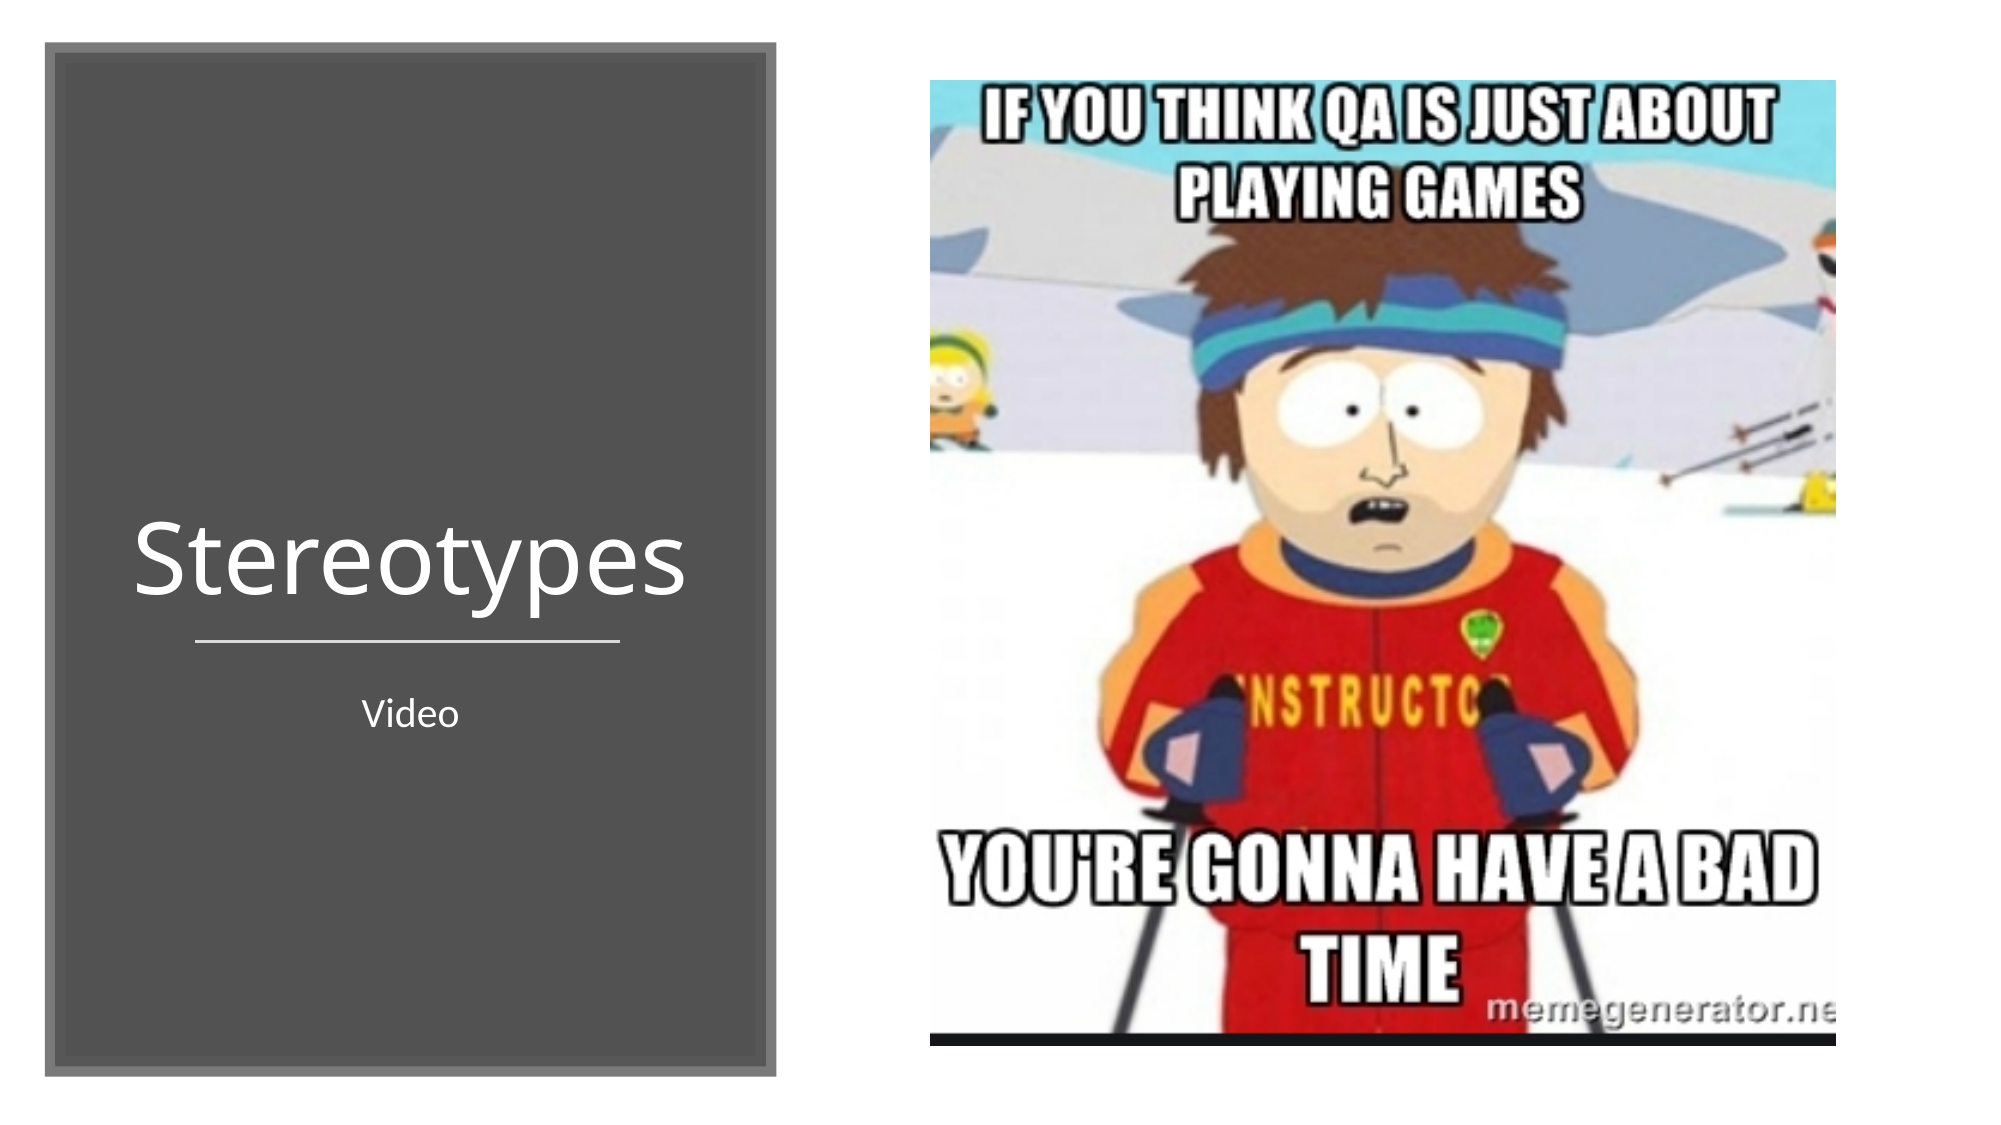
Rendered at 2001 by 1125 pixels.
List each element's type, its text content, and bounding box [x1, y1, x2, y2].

picture [930, 80, 1836, 1046]
text_box [54, 52, 767, 1067]
subtitle Video [110, 684, 711, 935]
title Stereotypes [110, 149, 711, 624]
